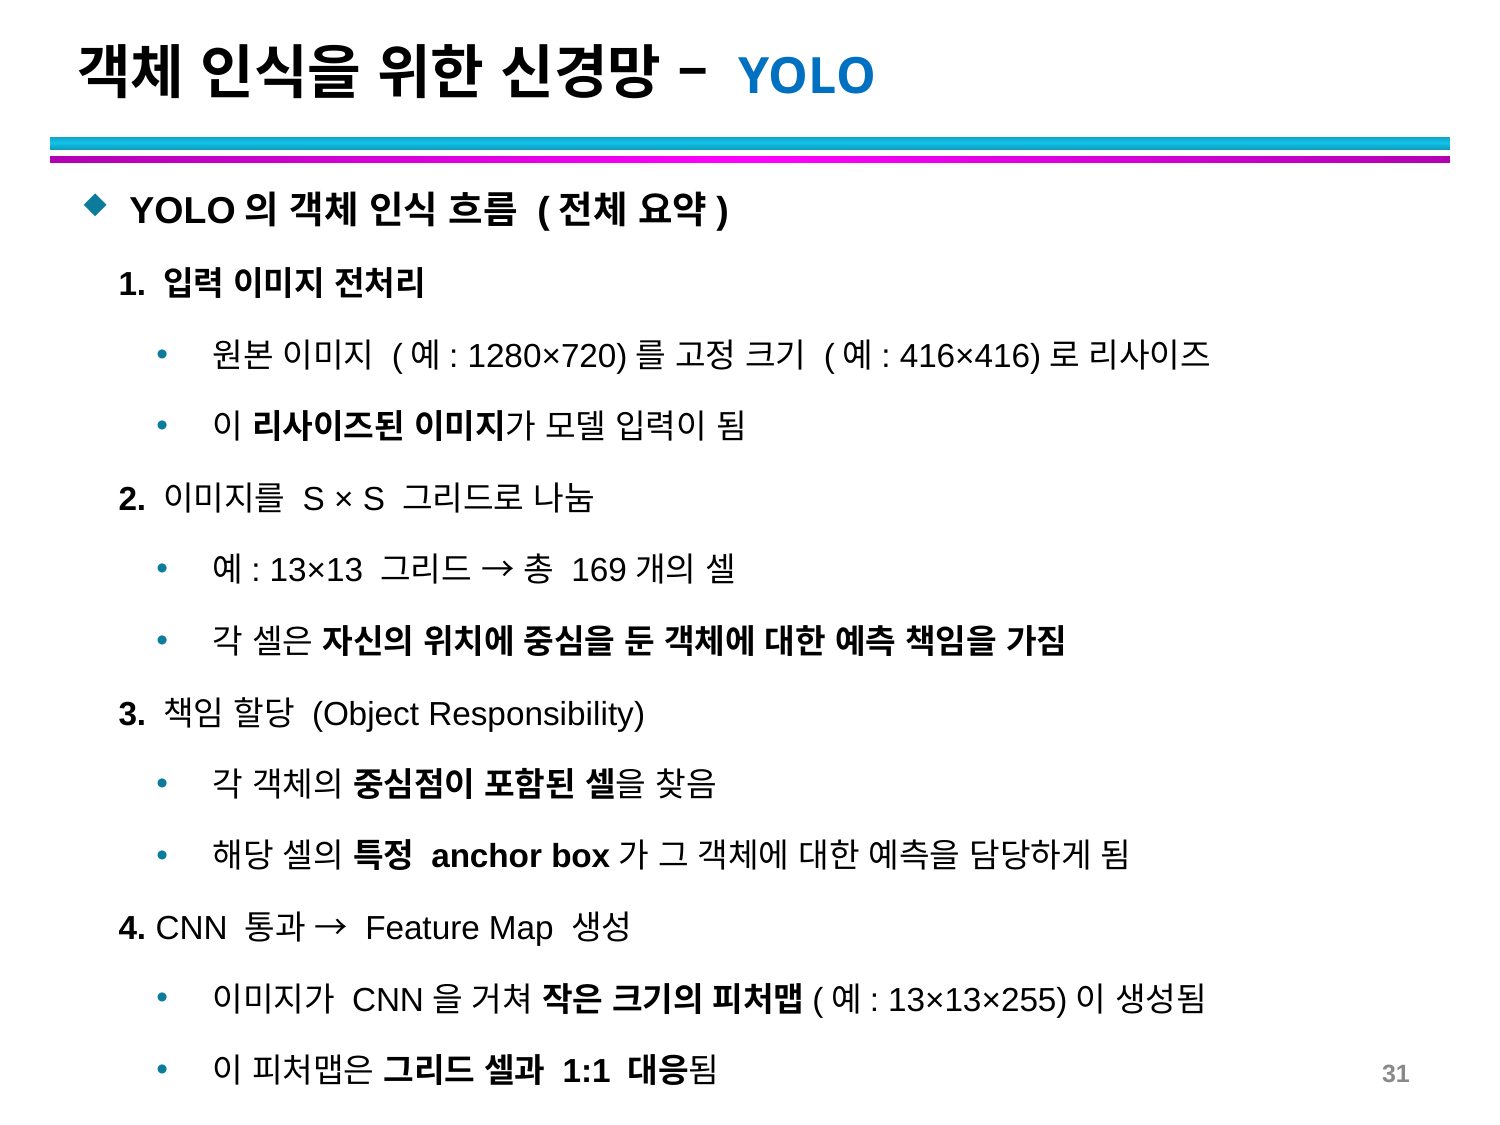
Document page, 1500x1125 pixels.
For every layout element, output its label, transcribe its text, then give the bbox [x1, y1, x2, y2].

slide_number 31 [1074, 1042, 1425, 1103]
list YOLO의 객체 인식 흐름 (전체 요약) 1. 입력 이미지 전처리 원본 이미지 (예: 1280×720)를 고정 크기 (예: 416×416)로 리사이즈 이 리사이즈된 이미지가 모델 입력이 됨 2. 이미지를 S × S 그리드로 나눔 예: 13×13 그리드 → 총 169개의 셀 각 셀은 자신의 위치에 중심을 둔 객체에 대한 예측 책임을 가짐 3. 책임 할당 (Object Responsibility) 각 객체의 중심점이 포함된 셀을 찾음 해당 셀의 특정 anchor box가 그 객체에 대한 예측을 담당하게 됨 4. CNN 통과 → Feature Map 생성 이미지가 CNN을 거쳐 작은 크기의 피처맵(예: 13×13×255)이 생성됨 이 피처맵은 그리드 셀과 1:1 대응됨 [66, 156, 1459, 1094]
title 객체 인식을 위한 신경망 – YOLO [62, 24, 1421, 113]
